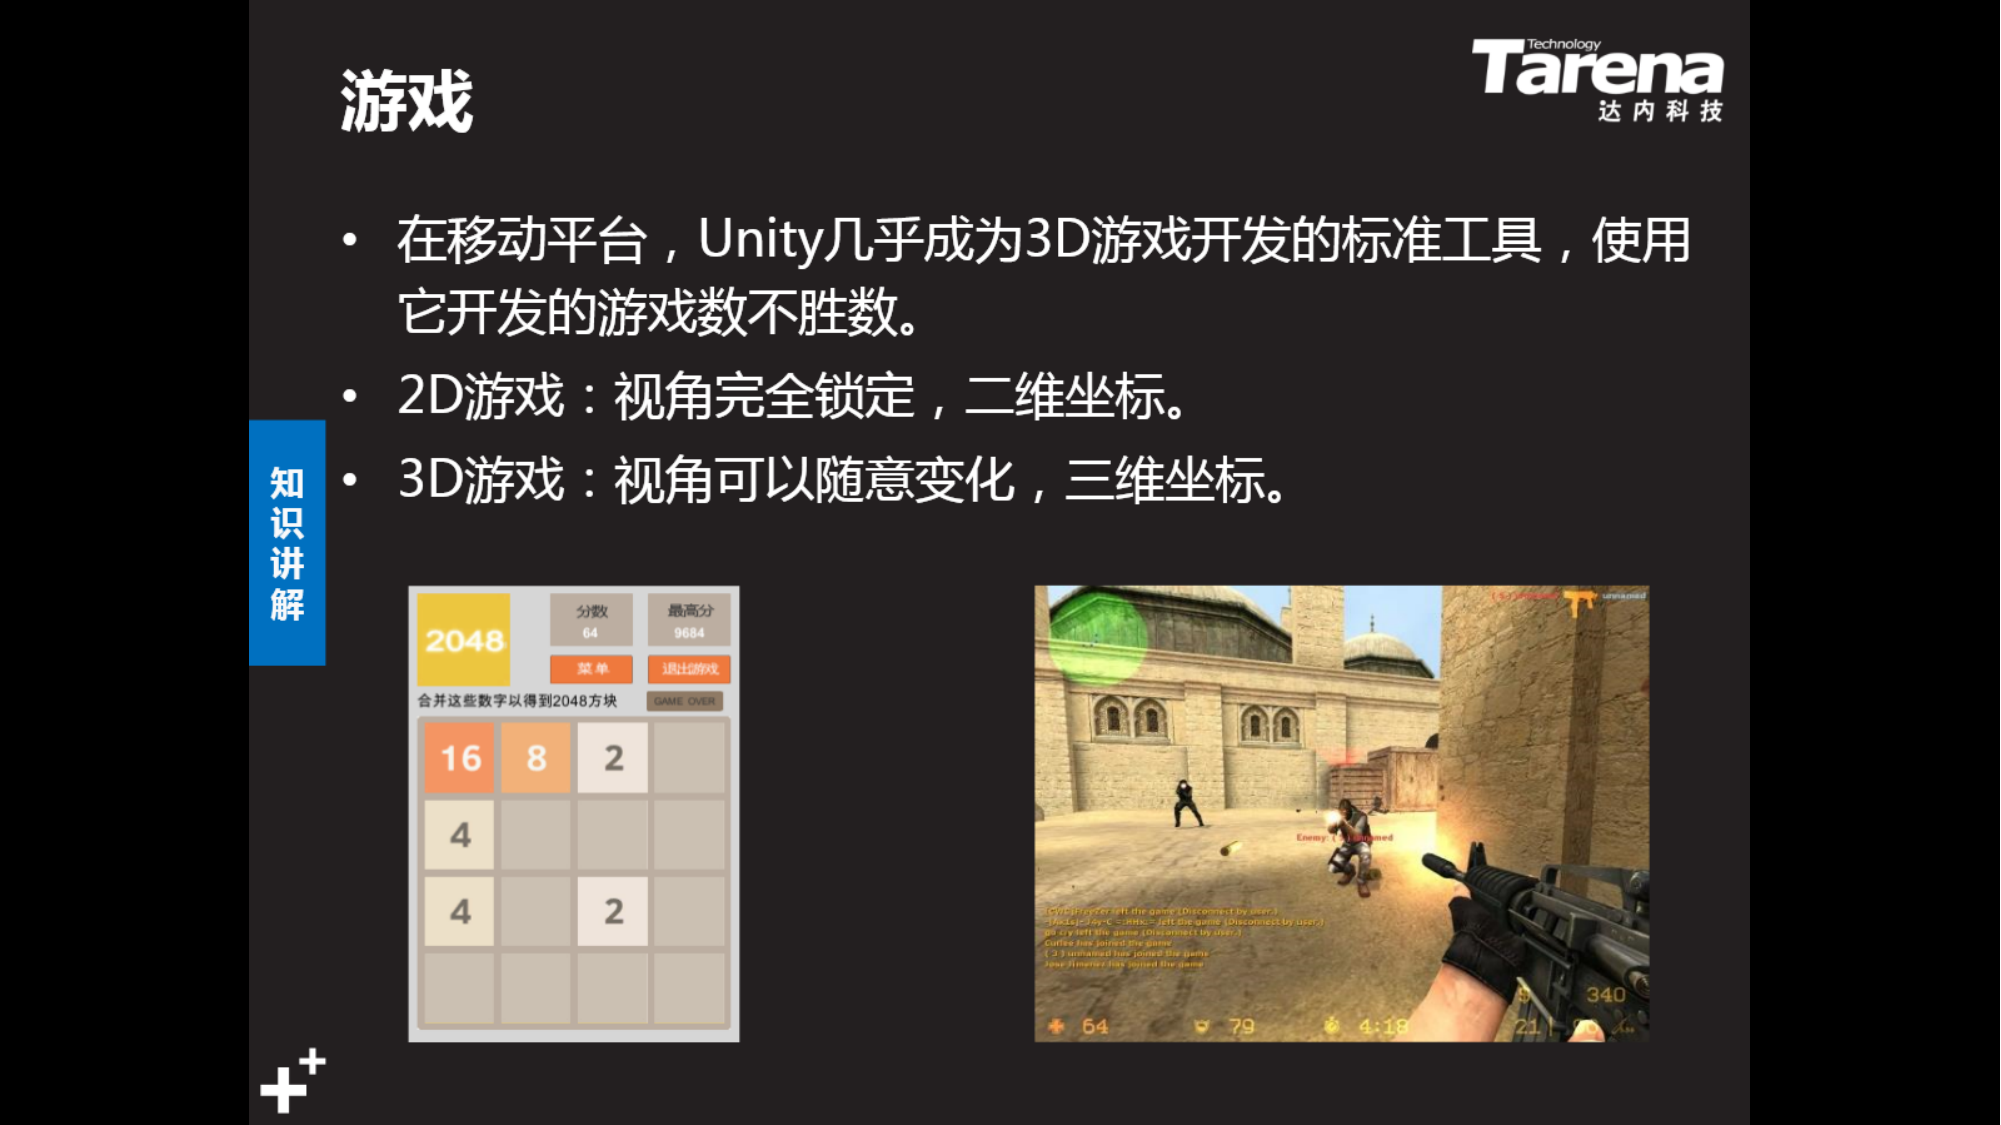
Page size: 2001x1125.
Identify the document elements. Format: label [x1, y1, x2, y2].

picture [249, 0, 1750, 1125]
